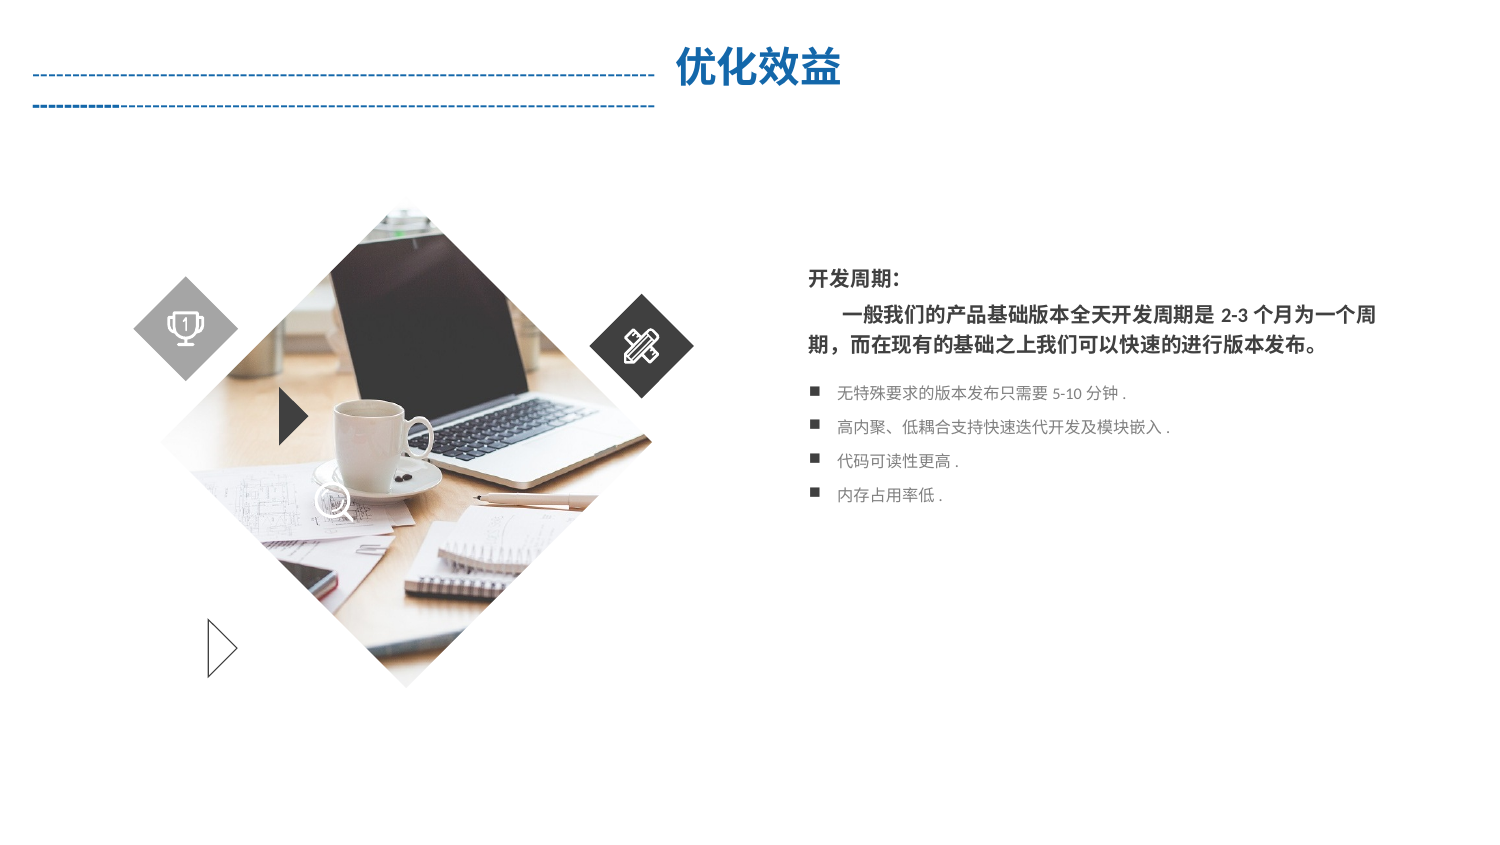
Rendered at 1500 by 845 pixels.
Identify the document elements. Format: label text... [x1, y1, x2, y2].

text_box [167, 311, 205, 347]
text_box 无特殊要求的版本发布只需要5-10分钟. 高内聚、低耦合支持快速迭代开发及模块嵌入. 代码可读性更高. 内存占用率低. [808, 379, 1385, 505]
text_box [158, 194, 654, 690]
text_box [208, 619, 237, 677]
text_box [131, 274, 240, 383]
text_box [314, 481, 354, 522]
text_box [624, 328, 660, 364]
text_box 开发周期： 一般我们的产品基础版本全天开发周期是2-3个月为一个周期，而在现有的基础之上我们可以快速的进行版本发布。 [808, 260, 1385, 357]
text_box [279, 386, 309, 446]
text_box ------------------------------------------------------------------------------ 优化效益 ------------------------------------------------------------------------------ [17, 39, 1445, 98]
text_box [587, 292, 696, 400]
